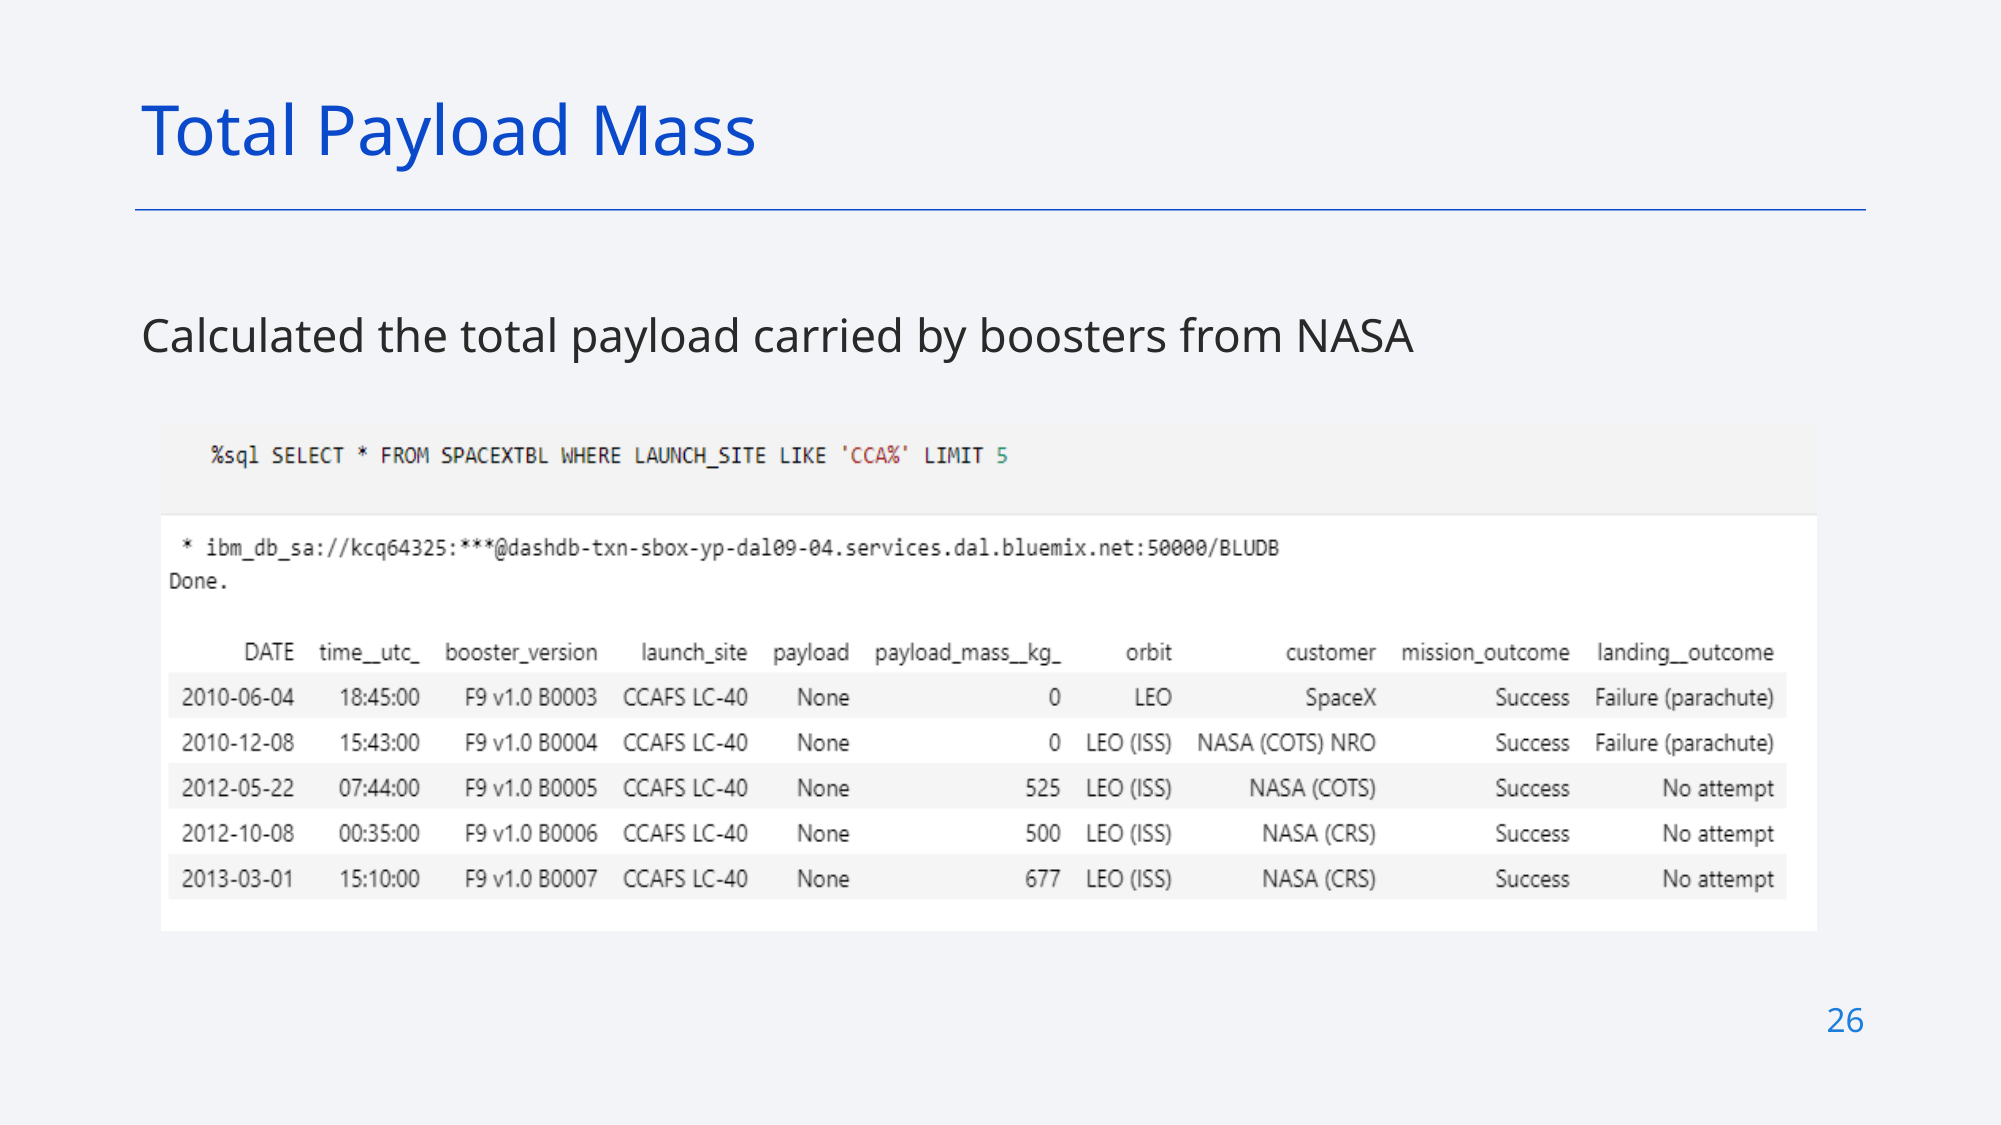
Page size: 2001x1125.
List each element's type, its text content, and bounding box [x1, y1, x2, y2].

picture [0, 0, 2001, 1125]
list Calculated the total payload carried by boosters from NASA [126, 299, 1725, 407]
text_box Total Payload Mass [126, 88, 1852, 179]
slide_number 26 [1429, 988, 1880, 1055]
